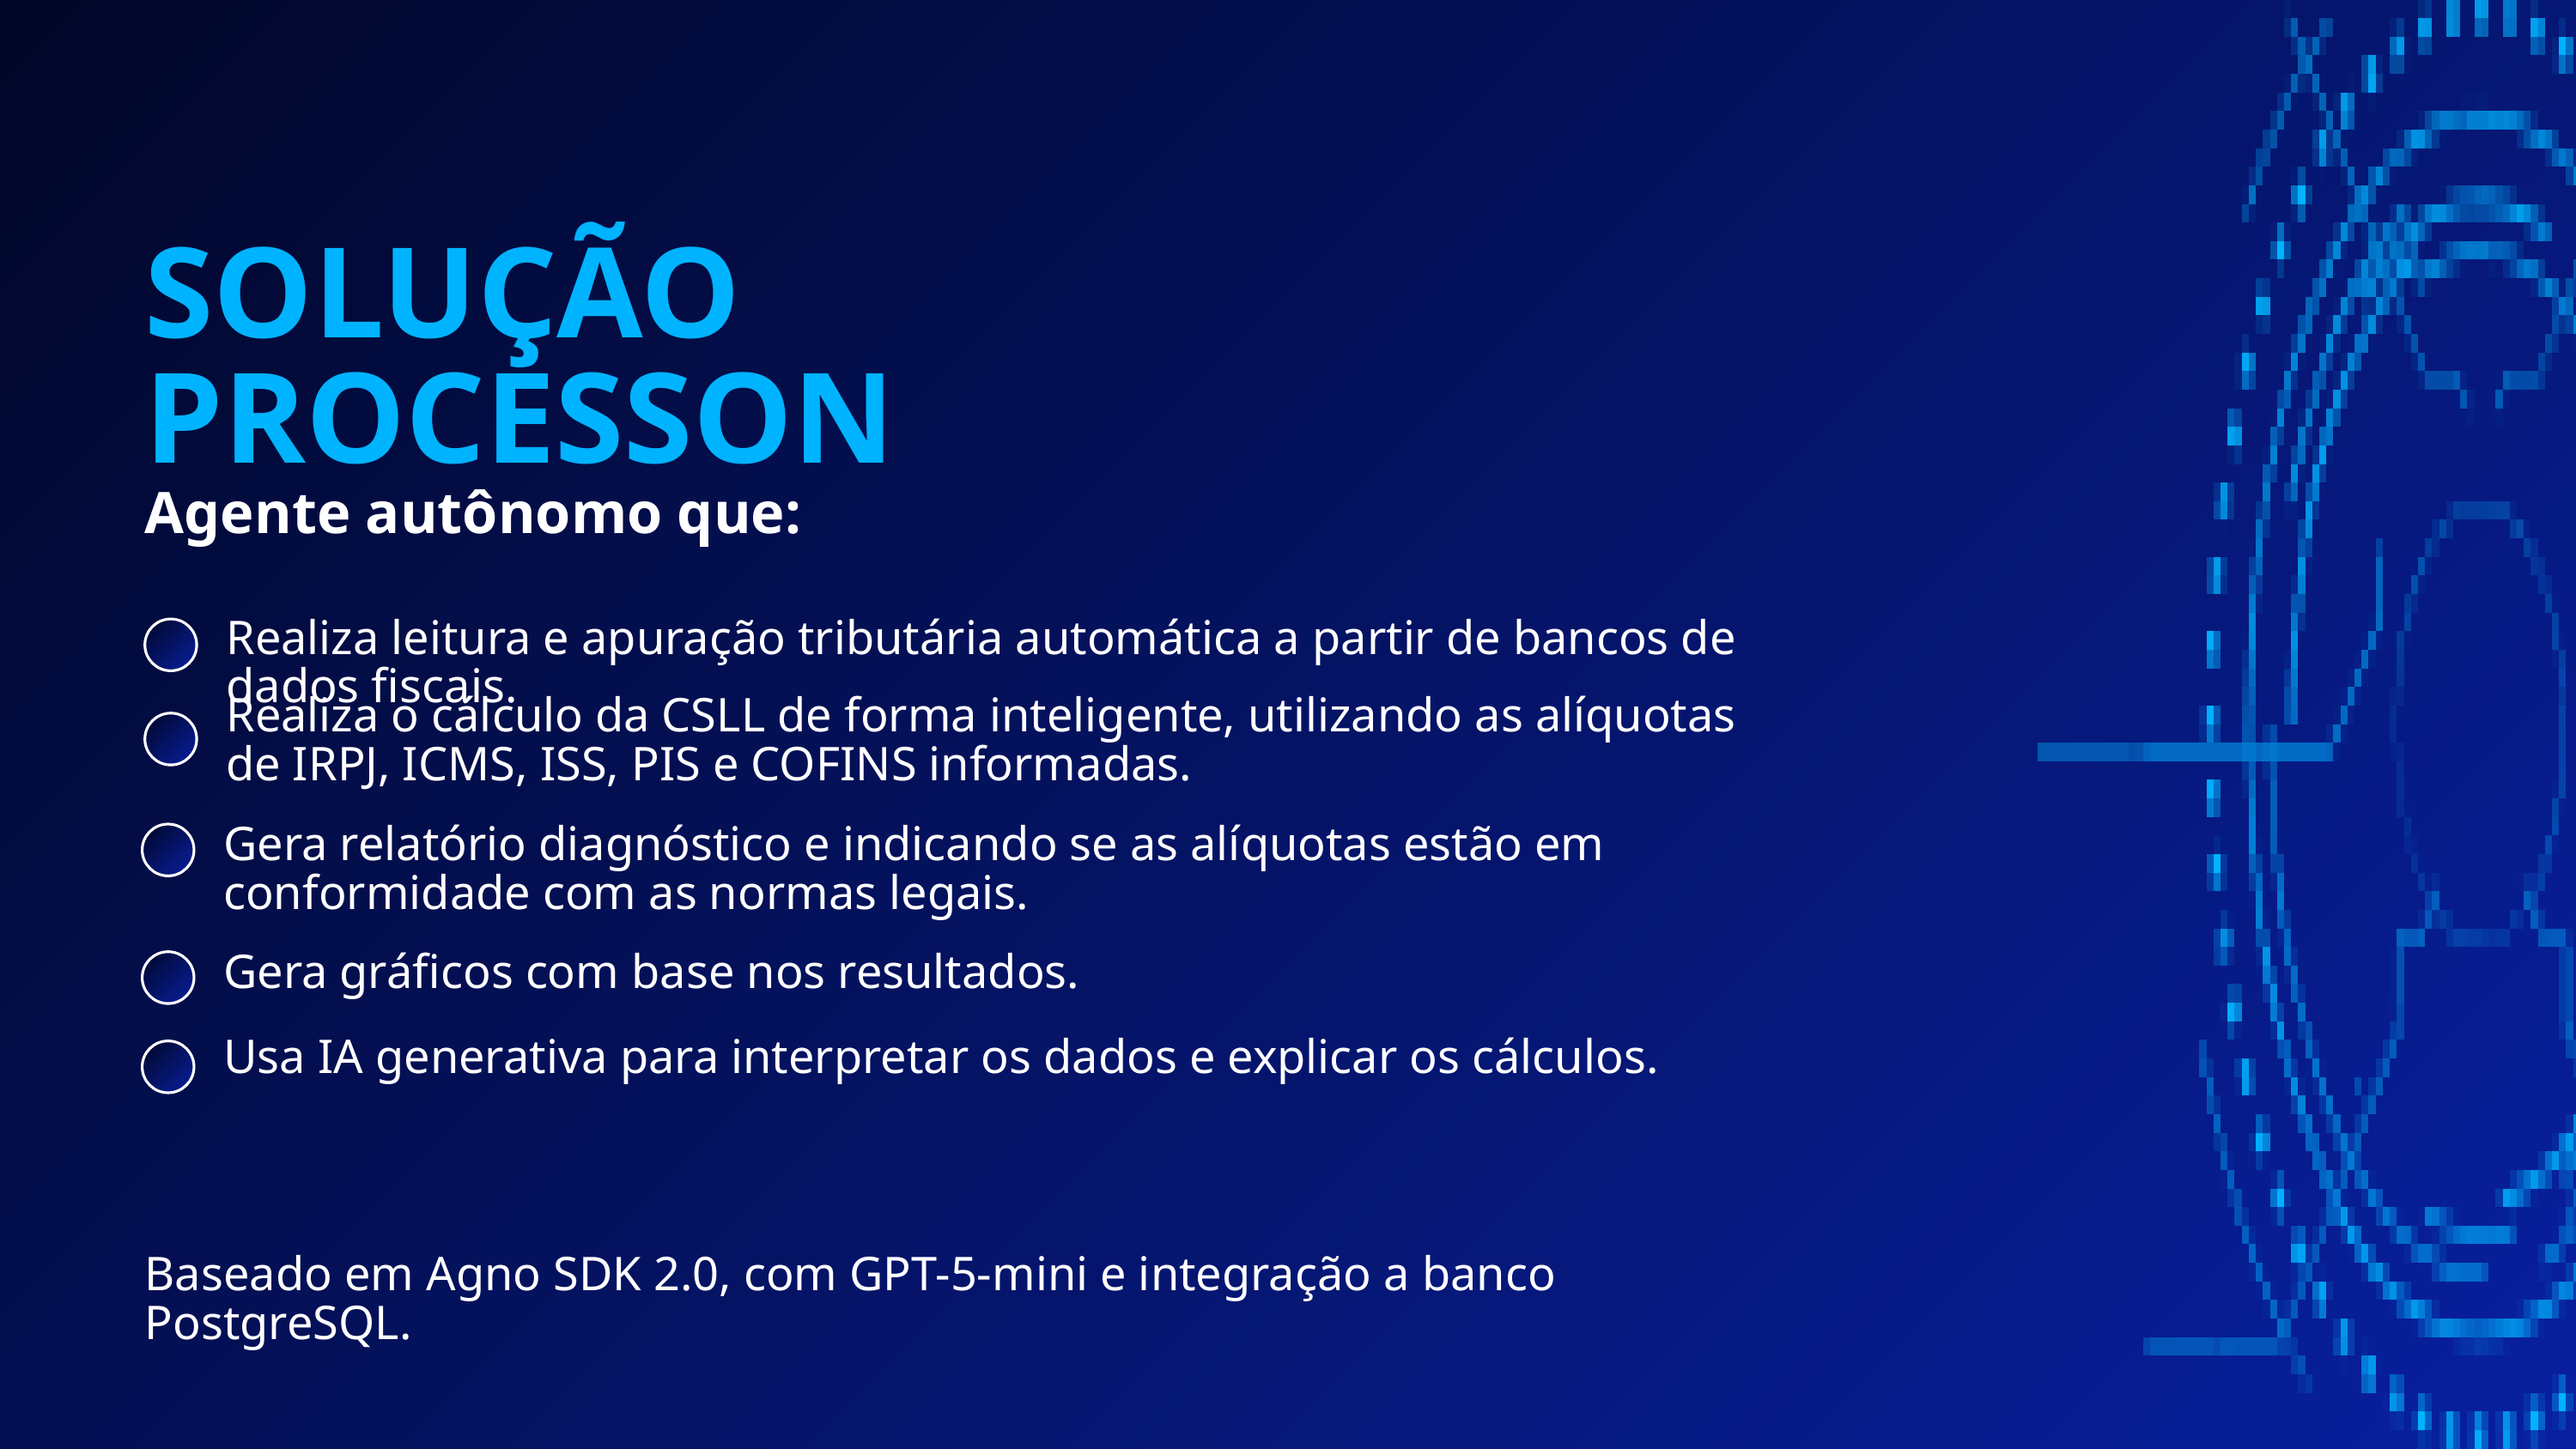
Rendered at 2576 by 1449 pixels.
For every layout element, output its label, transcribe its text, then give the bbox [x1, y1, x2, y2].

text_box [144, 712, 197, 766]
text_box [144, 618, 197, 671]
text_box Gera gráficos com base nos resultados. [223, 949, 1676, 998]
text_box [142, 951, 195, 1004]
text_box SOLUÇÃO PROCESSON [144, 237, 1314, 488]
text_box Agente autônomo que: [144, 476, 1159, 545]
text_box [142, 823, 195, 876]
text_box Realiza leitura e apuração tributária automática a partir de bancos de dados fiscais. [226, 614, 1829, 712]
text_box Baseado em Agno SDK 2.0, com GPT-5-mini e integração a banco PostgreSQL. [144, 1251, 1659, 1349]
text_box Gera relatório diagnóstico e indicando se as alíquotas estão em conformidade com as normas legais. [223, 821, 1797, 919]
text_box Realiza o cálculo da CSLL de forma inteligente, utilizando as alíquotas de IRPJ, ICMS, ISS, PIS e COFINS informadas. [226, 692, 1740, 791]
text_box [2038, 0, 2576, 1449]
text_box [142, 1040, 195, 1094]
text_box Usa IA generativa para interpretar os dados e explicar os cálculos. [223, 1033, 1676, 1082]
